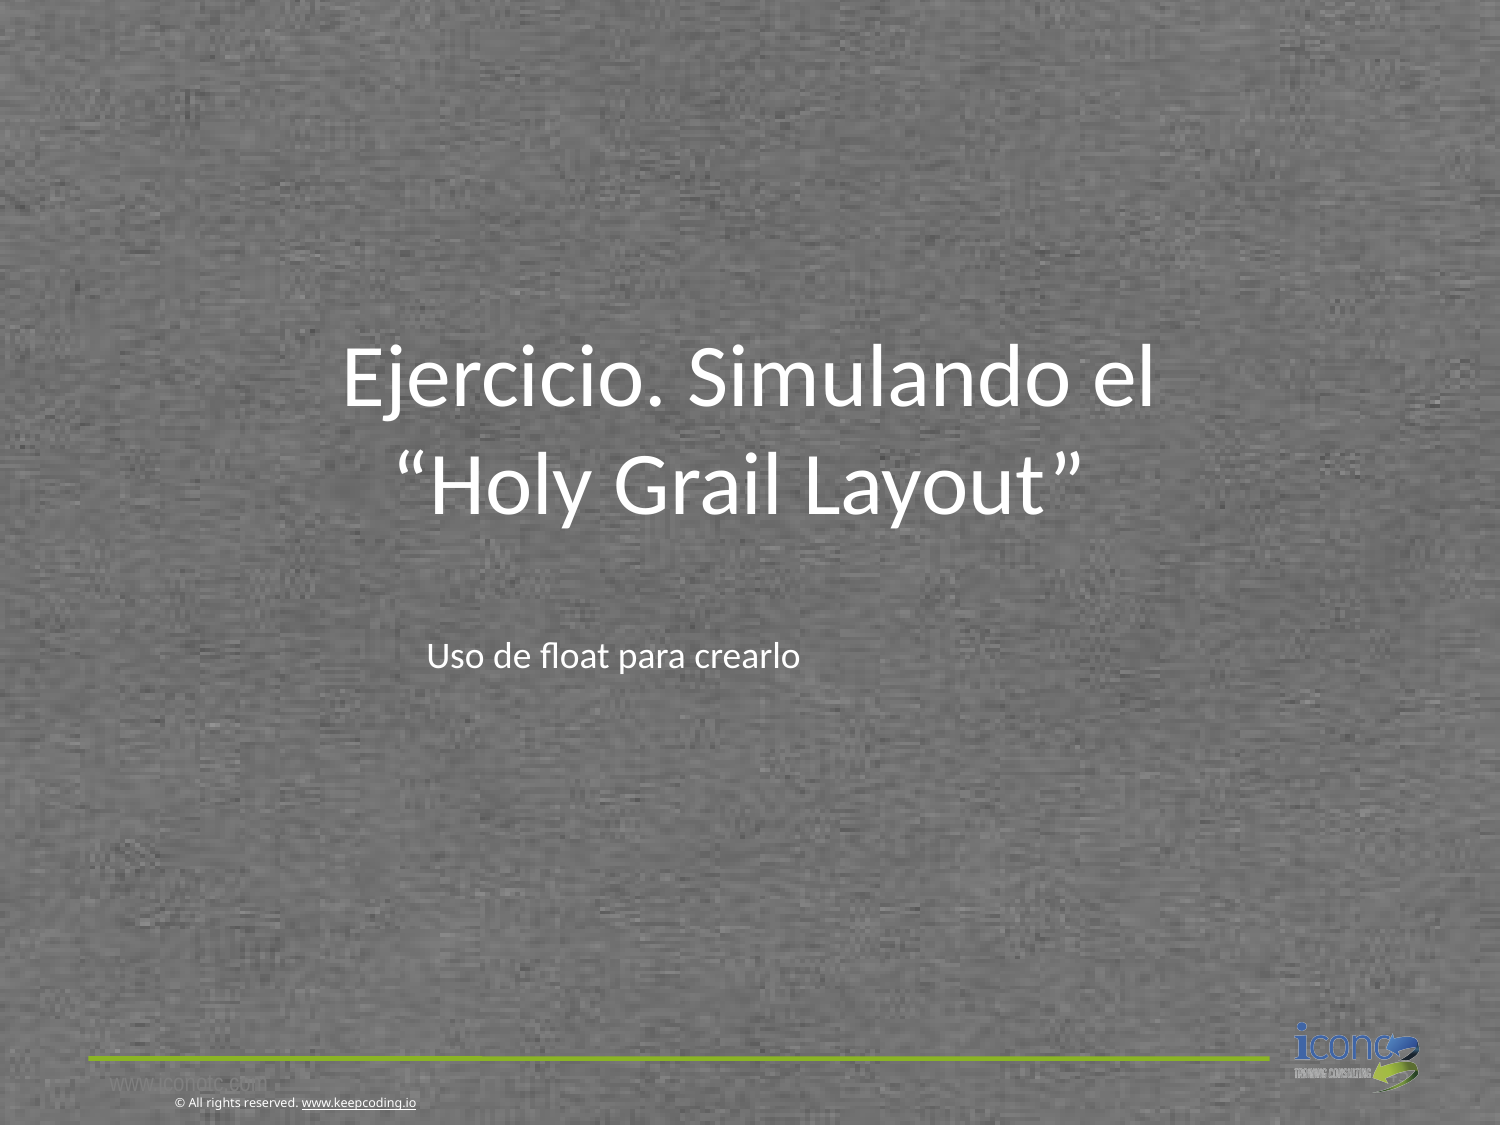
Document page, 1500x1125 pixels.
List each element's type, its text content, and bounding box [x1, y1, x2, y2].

text_box Uso de float para crearlo [411, 616, 1327, 831]
title Ejercicio. Simulando el “Holy Grail Layout” [106, 282, 1393, 568]
picture [0, 0, 1500, 1125]
